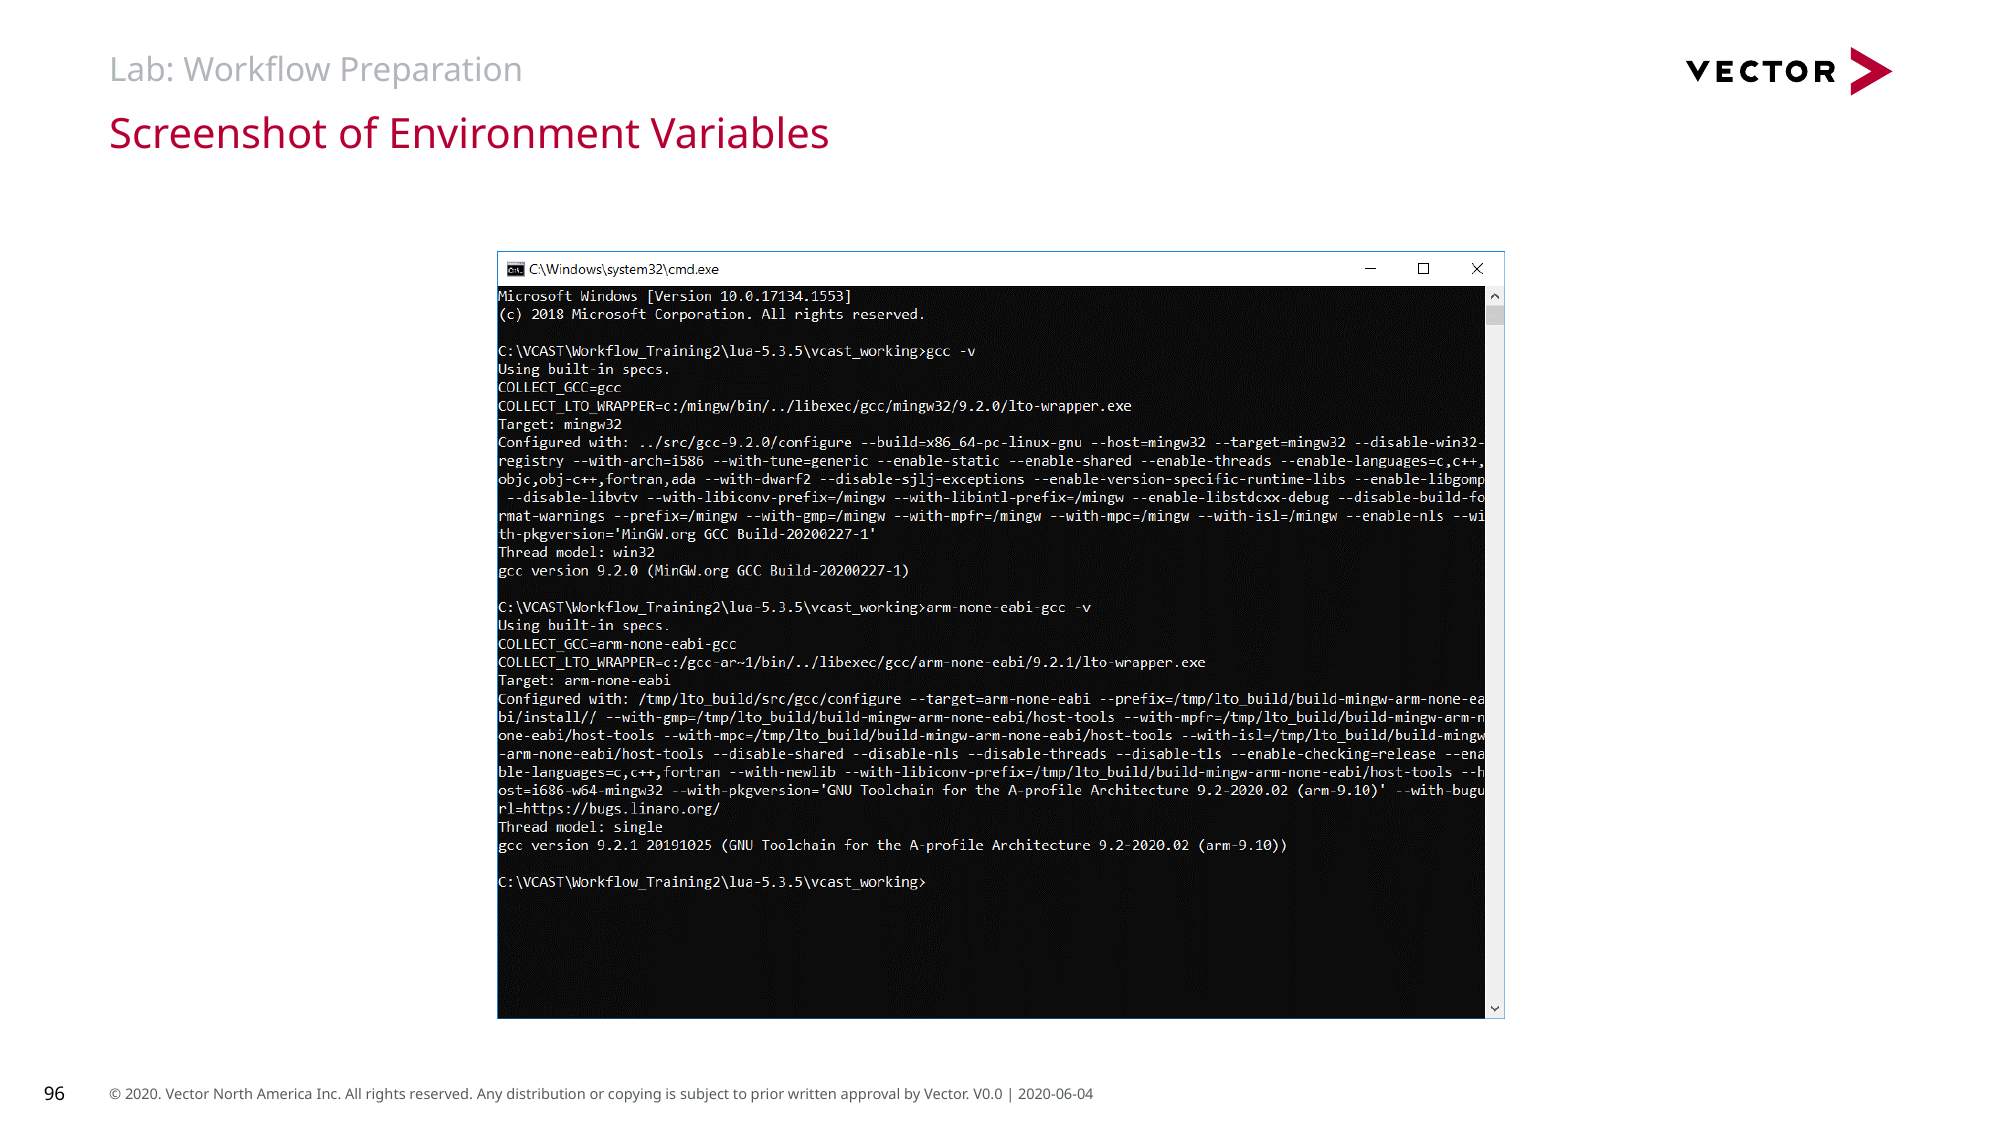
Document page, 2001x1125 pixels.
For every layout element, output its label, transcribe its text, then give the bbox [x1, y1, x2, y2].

list Screenshot of Environment Variables [109, 103, 1577, 157]
title Lab: Workflow Preparation [109, 41, 1577, 89]
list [496, 251, 1505, 1019]
